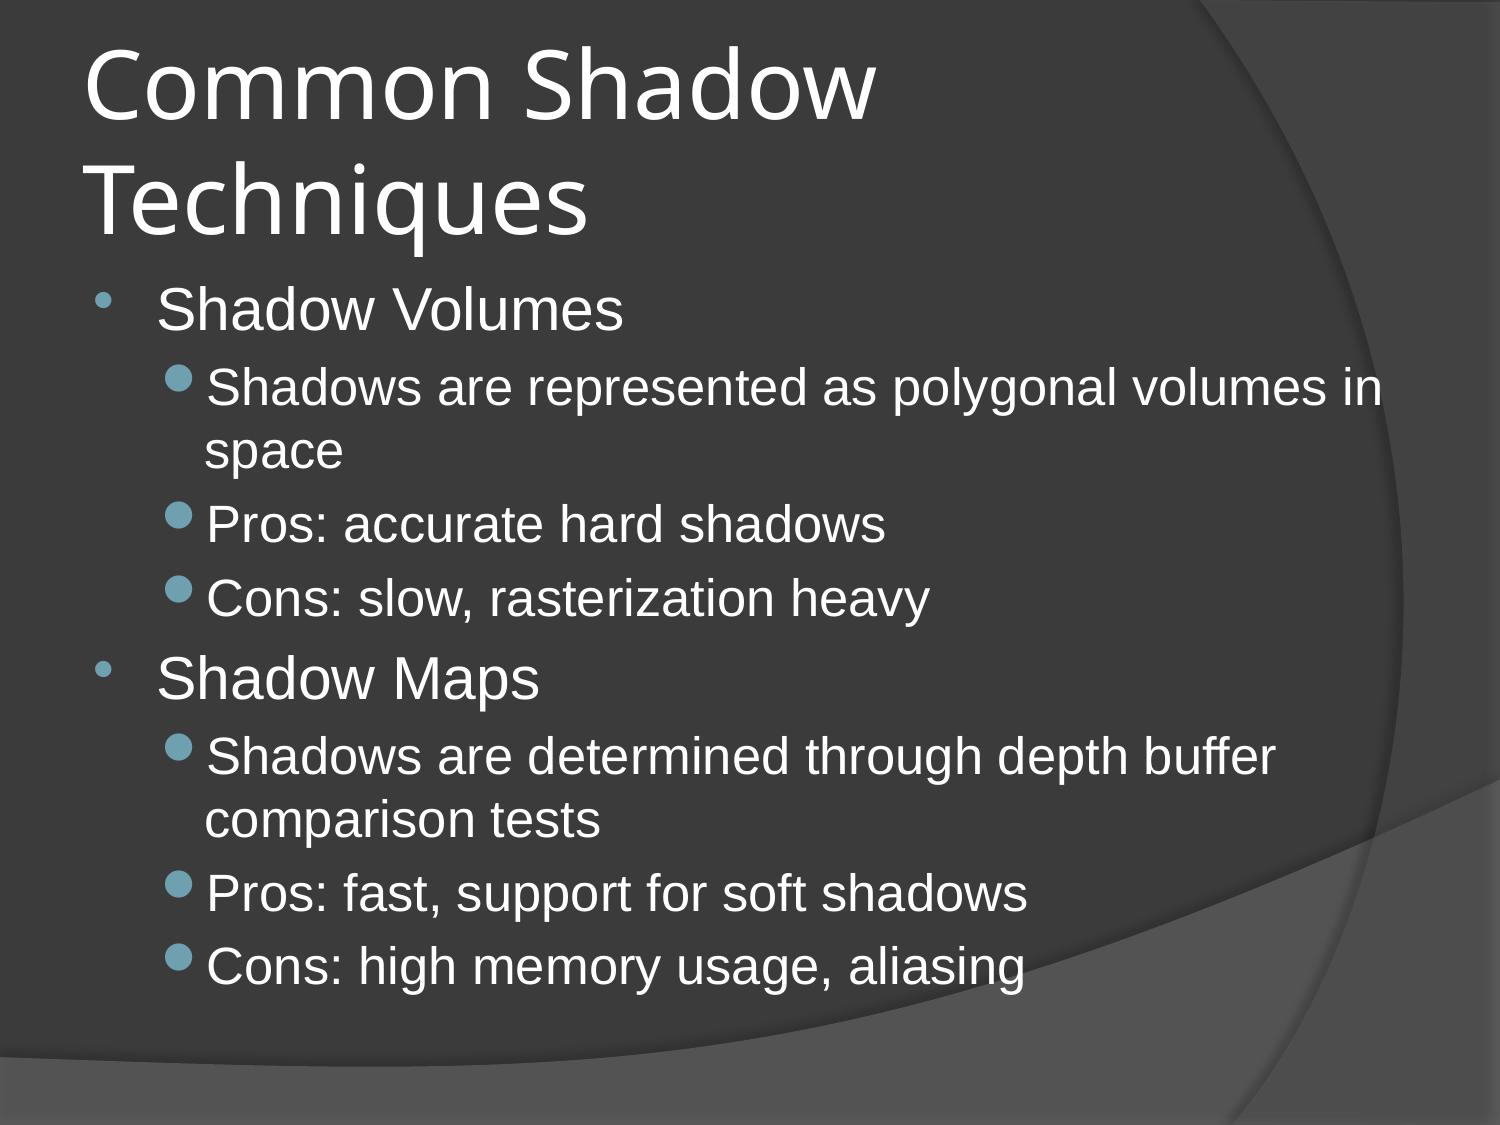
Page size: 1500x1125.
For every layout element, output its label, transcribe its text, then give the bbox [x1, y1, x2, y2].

title Common Shadow Techniques [75, 45, 1300, 233]
list Shadow Volumes Shadows are represented as polygonal volumes in space Pros: accurate hard shadows Cons: slow, rasterization heavy Shadow Maps Shadows are determined through depth buffer comparison tests Pros: fast, support for soft shadows Cons: high memory usage, aliasing [75, 262, 1400, 1005]
